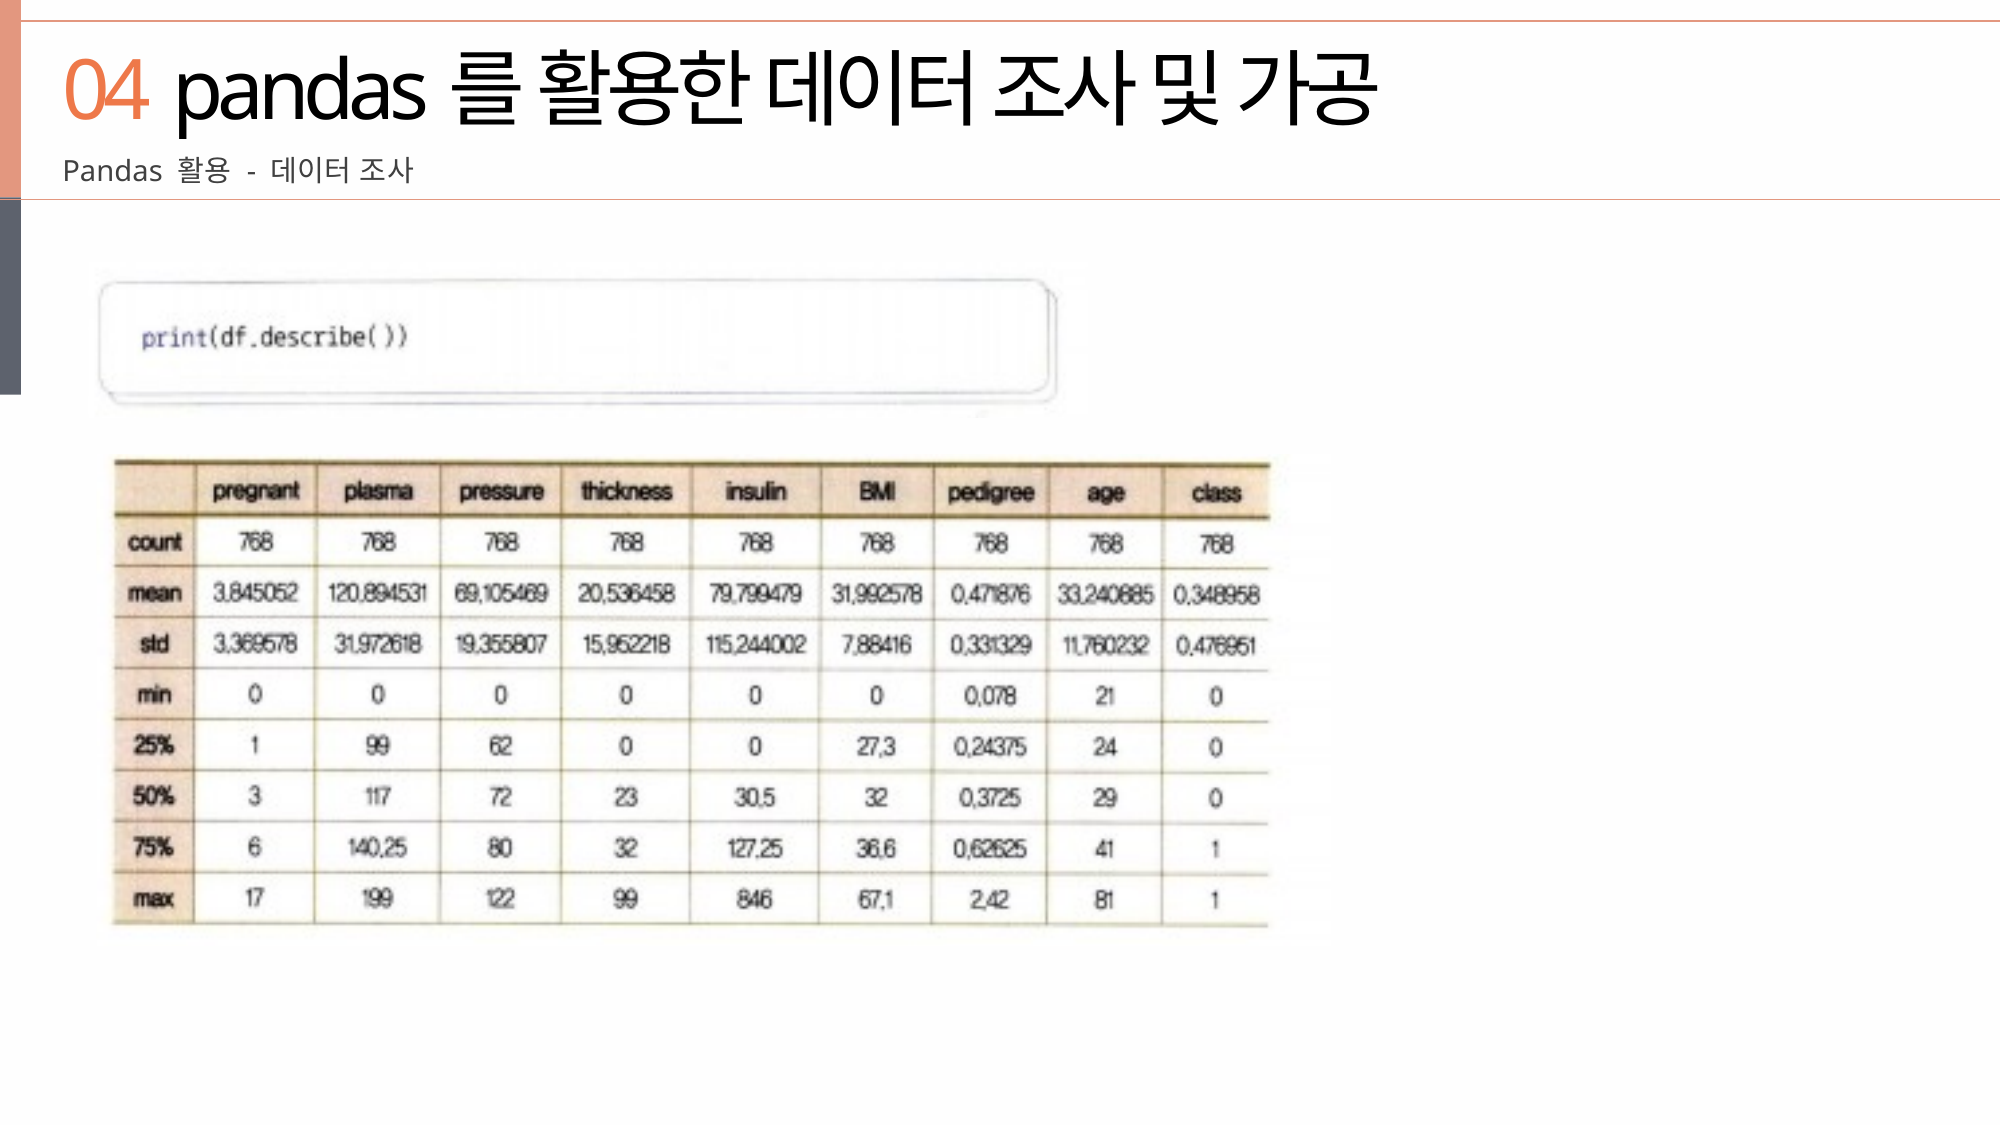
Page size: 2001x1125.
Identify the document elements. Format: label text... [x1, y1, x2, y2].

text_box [0, 200, 21, 395]
picture [87, 262, 1092, 418]
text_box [0, 0, 21, 198]
text_box Pandas 활용 - 데이터 조사 [47, 145, 479, 196]
picture [96, 454, 1331, 946]
text_box 04 pandas를 활용한 데이터 조사 및 가공 [47, 28, 1460, 144]
